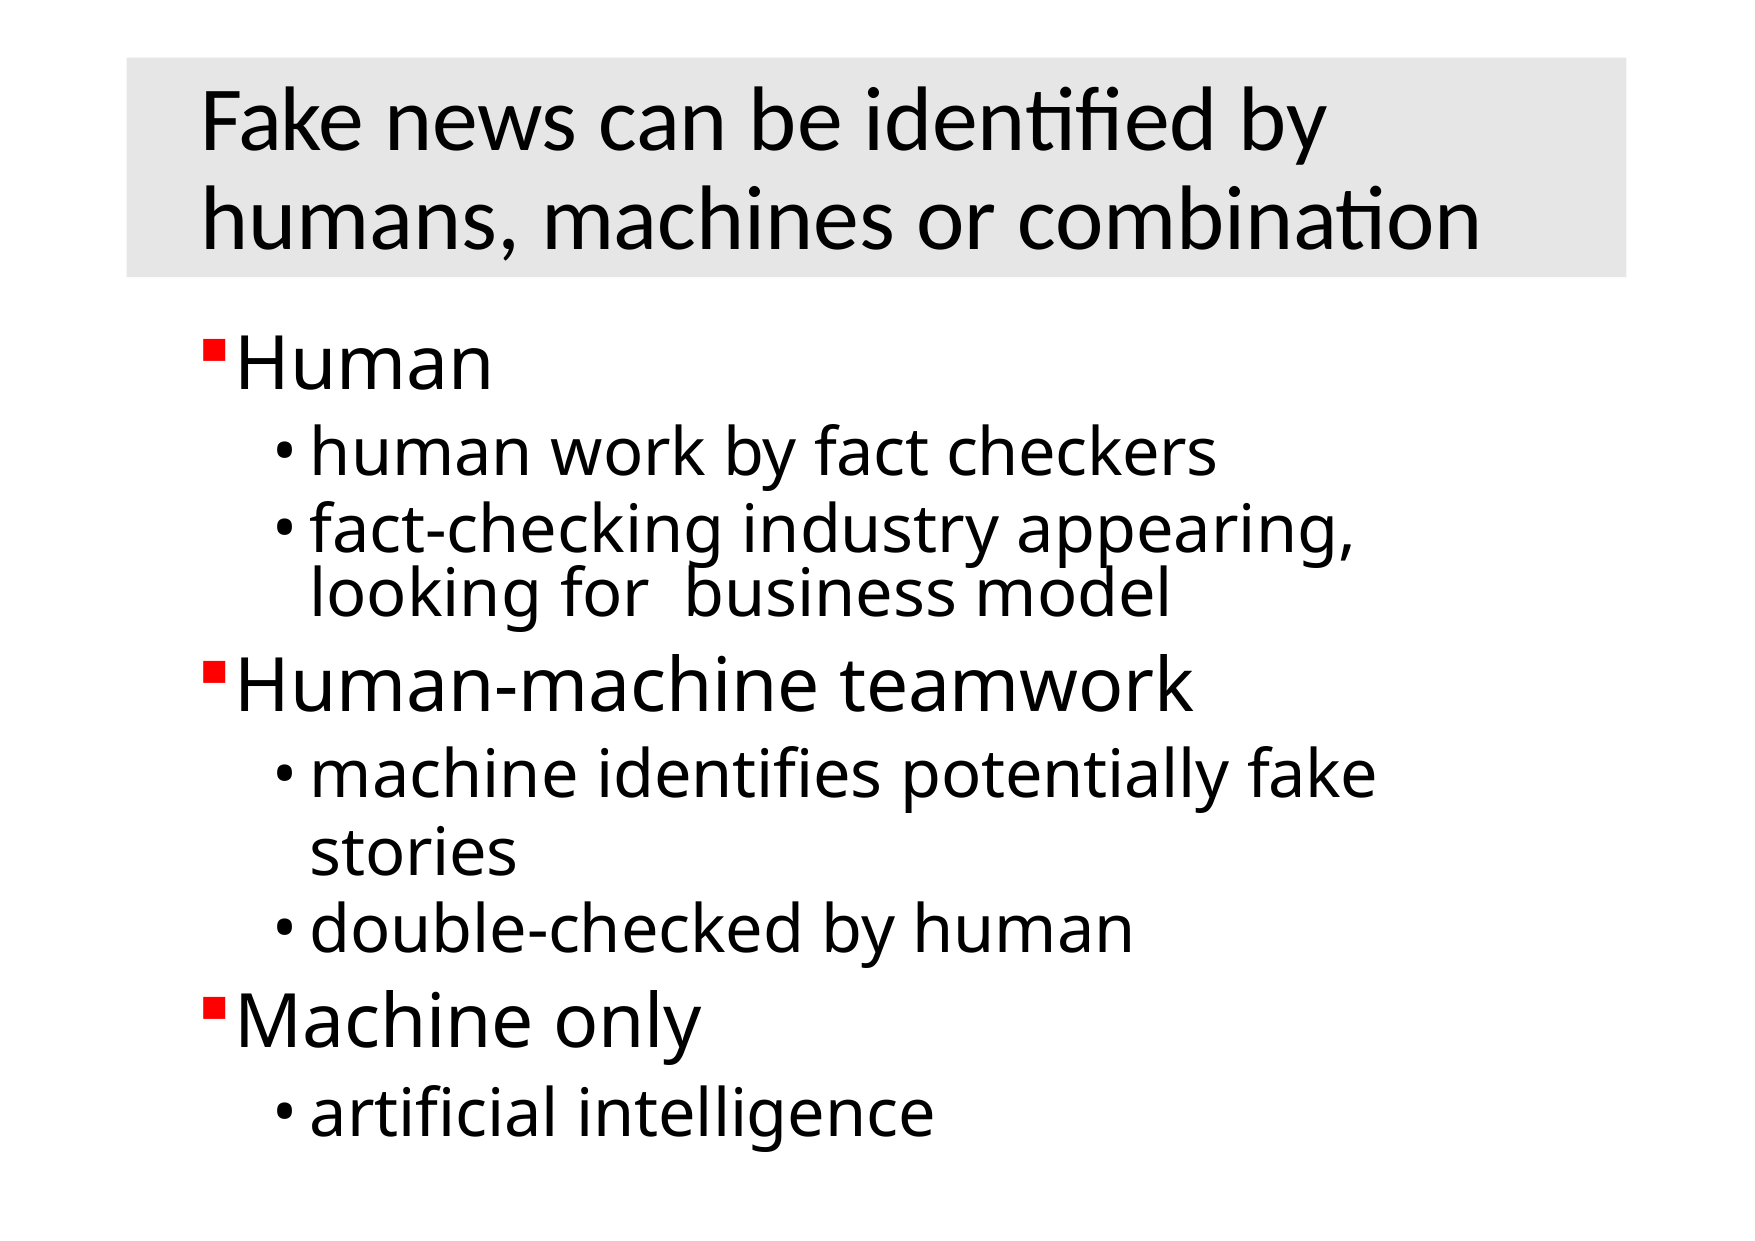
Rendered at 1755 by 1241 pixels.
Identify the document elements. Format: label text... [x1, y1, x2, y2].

title Fake news can be identified by humans, machines or combination [126, 57, 1627, 278]
text_box Human human work by fact checkers fact-checking industry appearing, looking for business model Human-machine teamwork machine identifies potentially fake stories double-checked by human Machine only artificial intelligence [195, 304, 1503, 1150]
